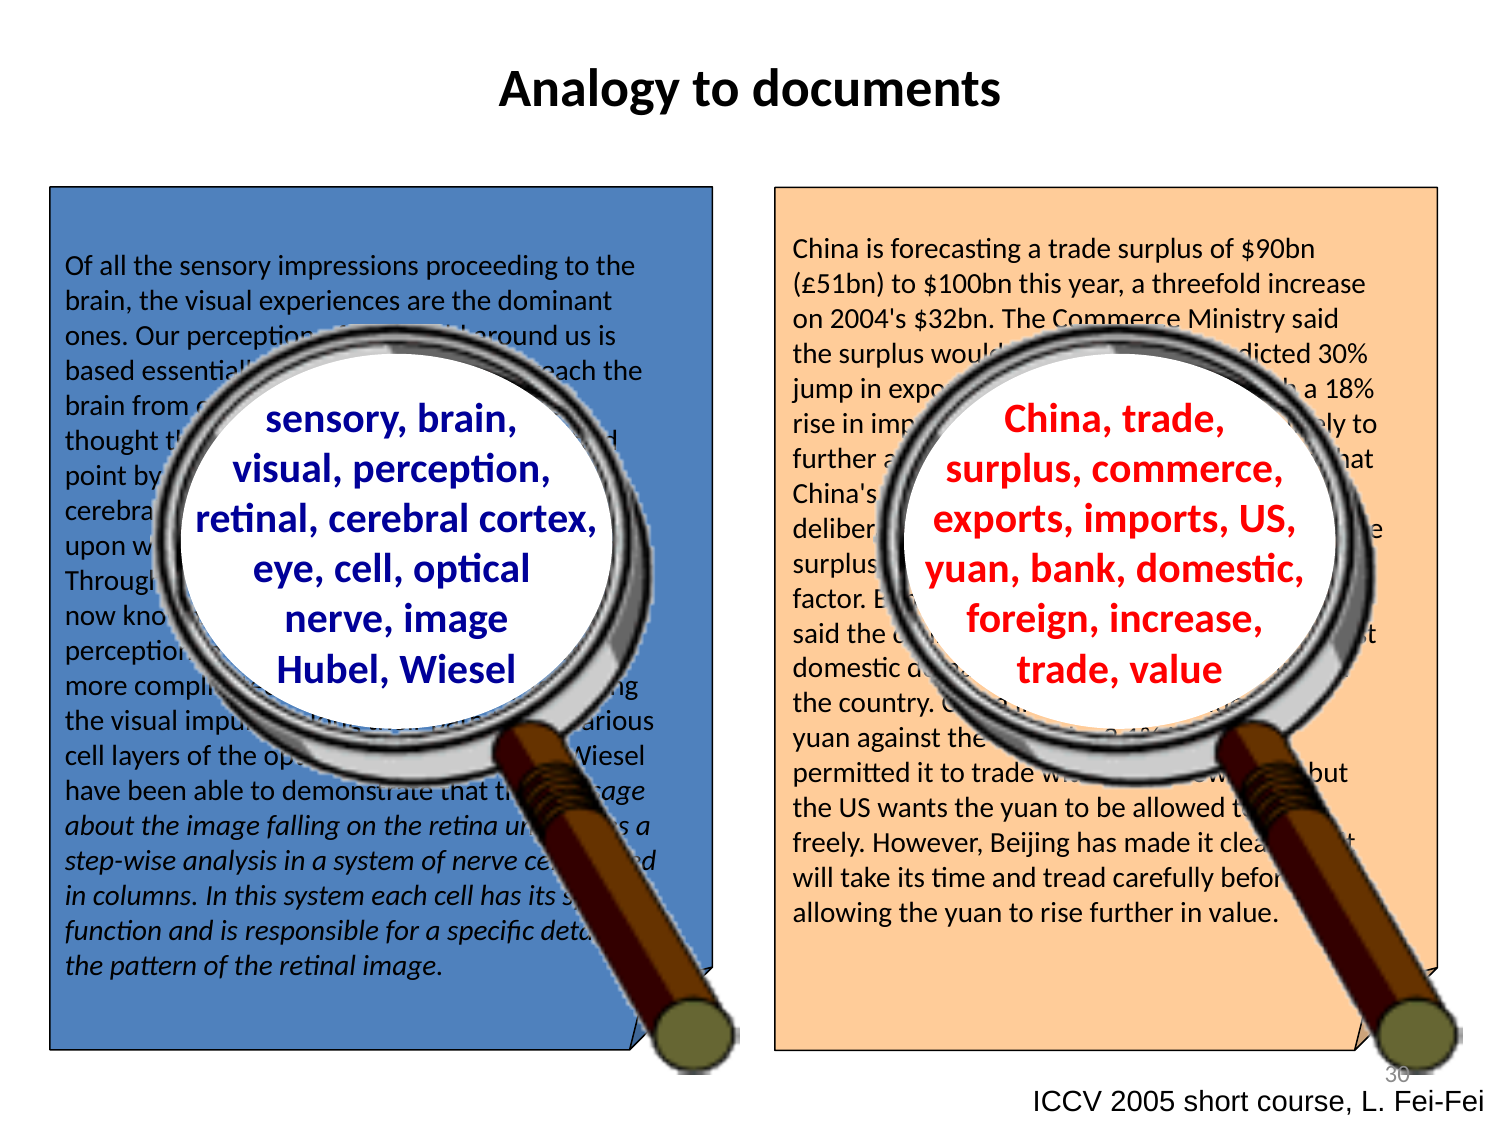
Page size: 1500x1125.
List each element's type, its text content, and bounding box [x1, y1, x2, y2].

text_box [149, 324, 740, 1076]
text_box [774, 187, 1463, 1076]
text_box Of all the sensory impressions proceeding to the brain, the visual experiences are the dominant ones. Our perception of the world around us is based essentially on the messages that reach the brain from our eyes. For a long time it was thought that the retinal image was transmitted point by point to visual centers in the brain; the cerebral cortex was a movie screen, so to speak, upon which the image in the eye was projected. Through the discoveries of Hubel and Wiesel we now know that behind the origin of the visual perception in the brain there is a considerably more complicated course of events. By following the visual impulses along their path to the various cell layers of the optical cortex, Hubel and Wiesel have been able to demonstrate that the message about the image falling on the retina undergoes a step-wise analysis in a system of nerve cells stored in columns. In this system each cell has its specific function and is responsible for a specific detail in the pattern of the retinal image. [50, 239, 673, 989]
text_box ICCV 2005 short course, L. Fei-Fei [487, 1074, 1500, 1125]
slide_number 30 [1074, 1083, 1425, 1103]
title Analogy to documents [75, 45, 1425, 125]
text_box [49, 186, 713, 1050]
